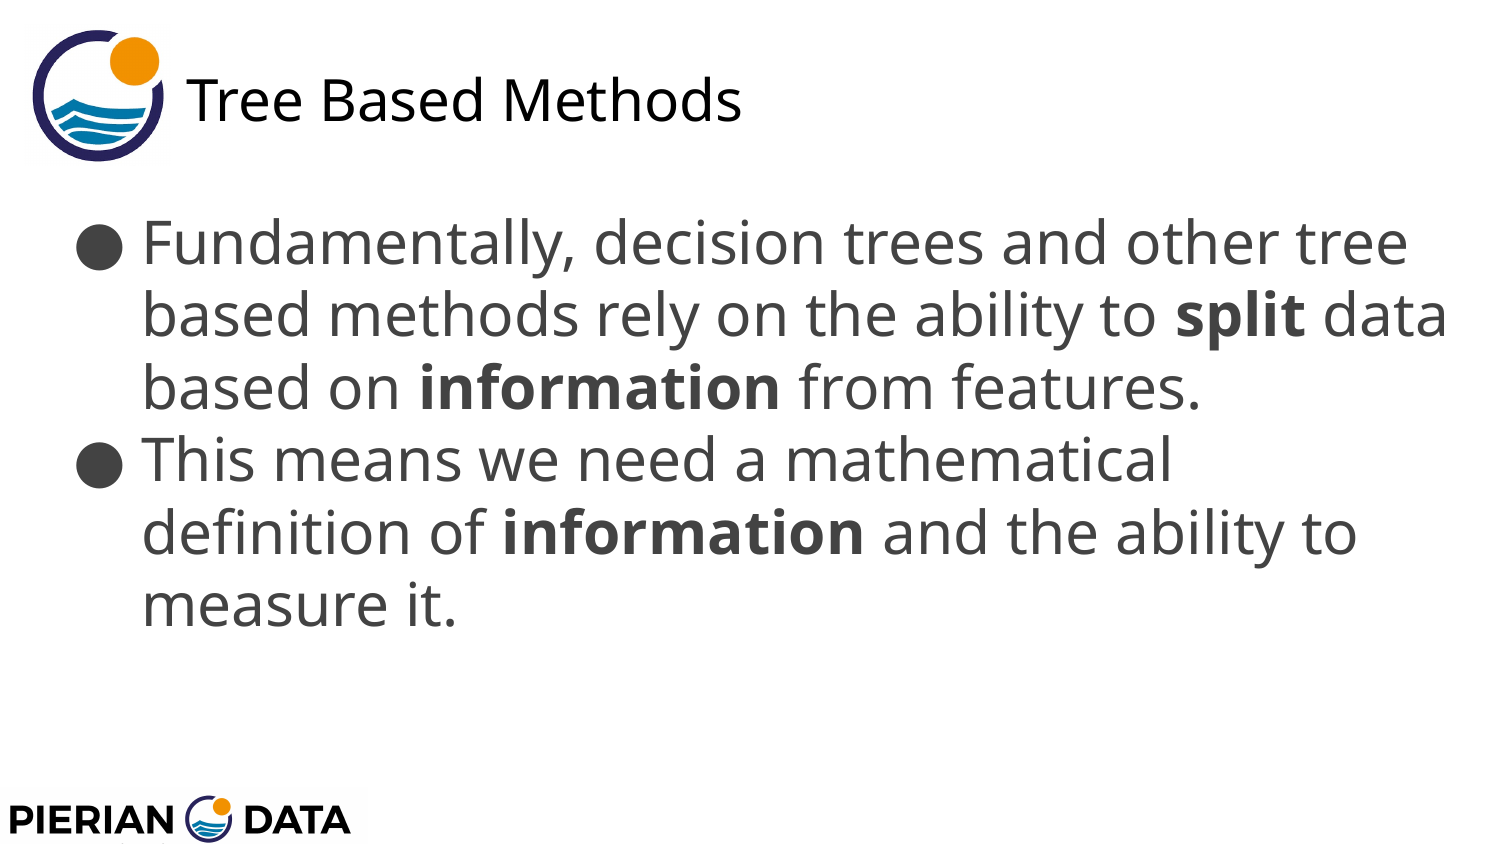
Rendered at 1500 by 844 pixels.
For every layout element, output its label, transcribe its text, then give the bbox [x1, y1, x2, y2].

title Tree Based Methods [176, 48, 1449, 143]
picture [0, 787, 368, 844]
list Fundamentally, decision trees and other tree based methods rely on the ability to split data based on information from features. This means we need a mathematical definition of information and the ability to measure it. [51, 189, 1476, 750]
picture [24, 24, 172, 167]
